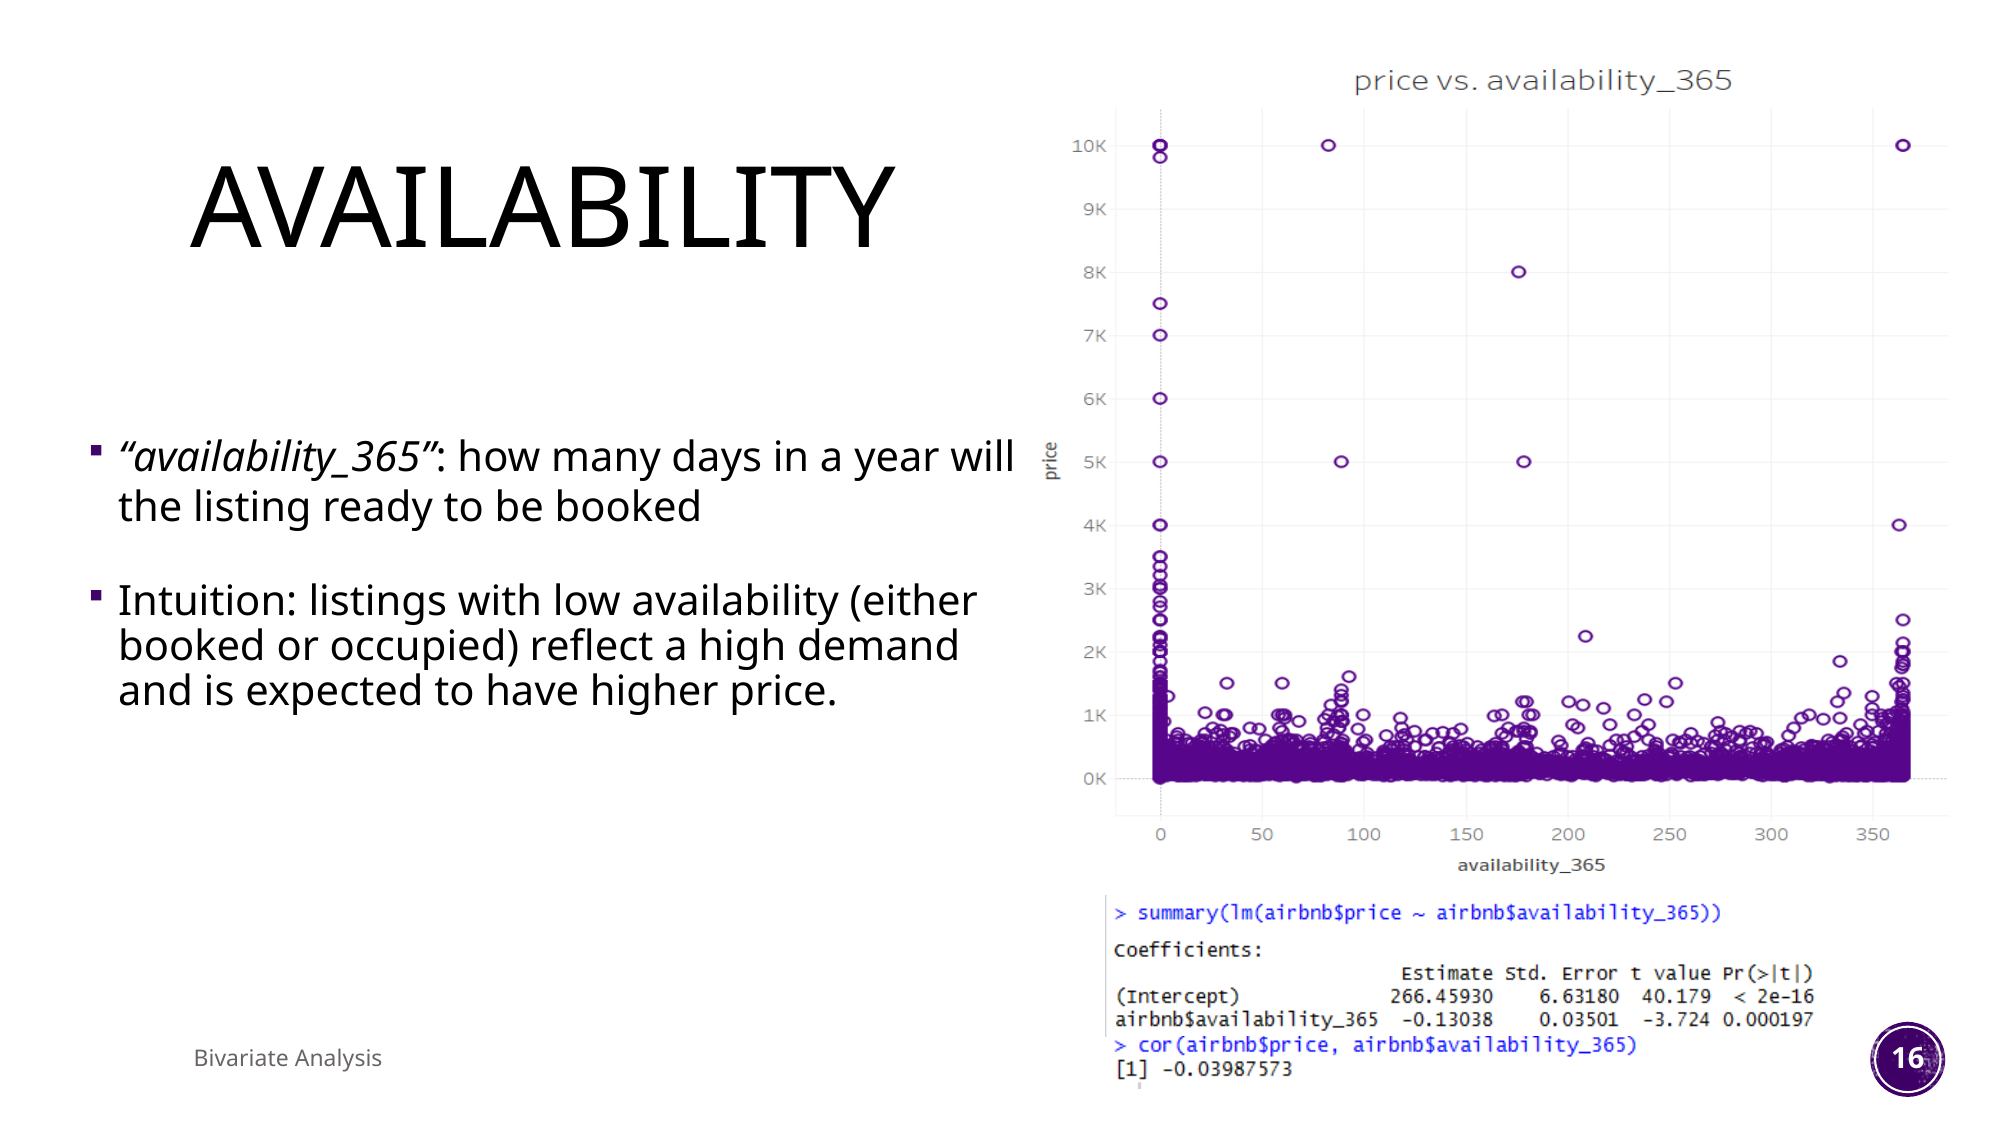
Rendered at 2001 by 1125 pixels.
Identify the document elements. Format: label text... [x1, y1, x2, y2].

text_box “availability_365”: how many days in a year will the listing ready to be booked Intuition: listings with low availability (either booked or occupied) reflect a high demand and is expected to have higher price. [73, 414, 1034, 907]
title Availability [175, 79, 1023, 344]
slide_number 16 [1855, 1028, 1961, 1089]
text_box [1106, 898, 1824, 1089]
footer Bivariate Analysis [178, 1028, 1104, 1089]
picture [1024, 56, 1961, 884]
